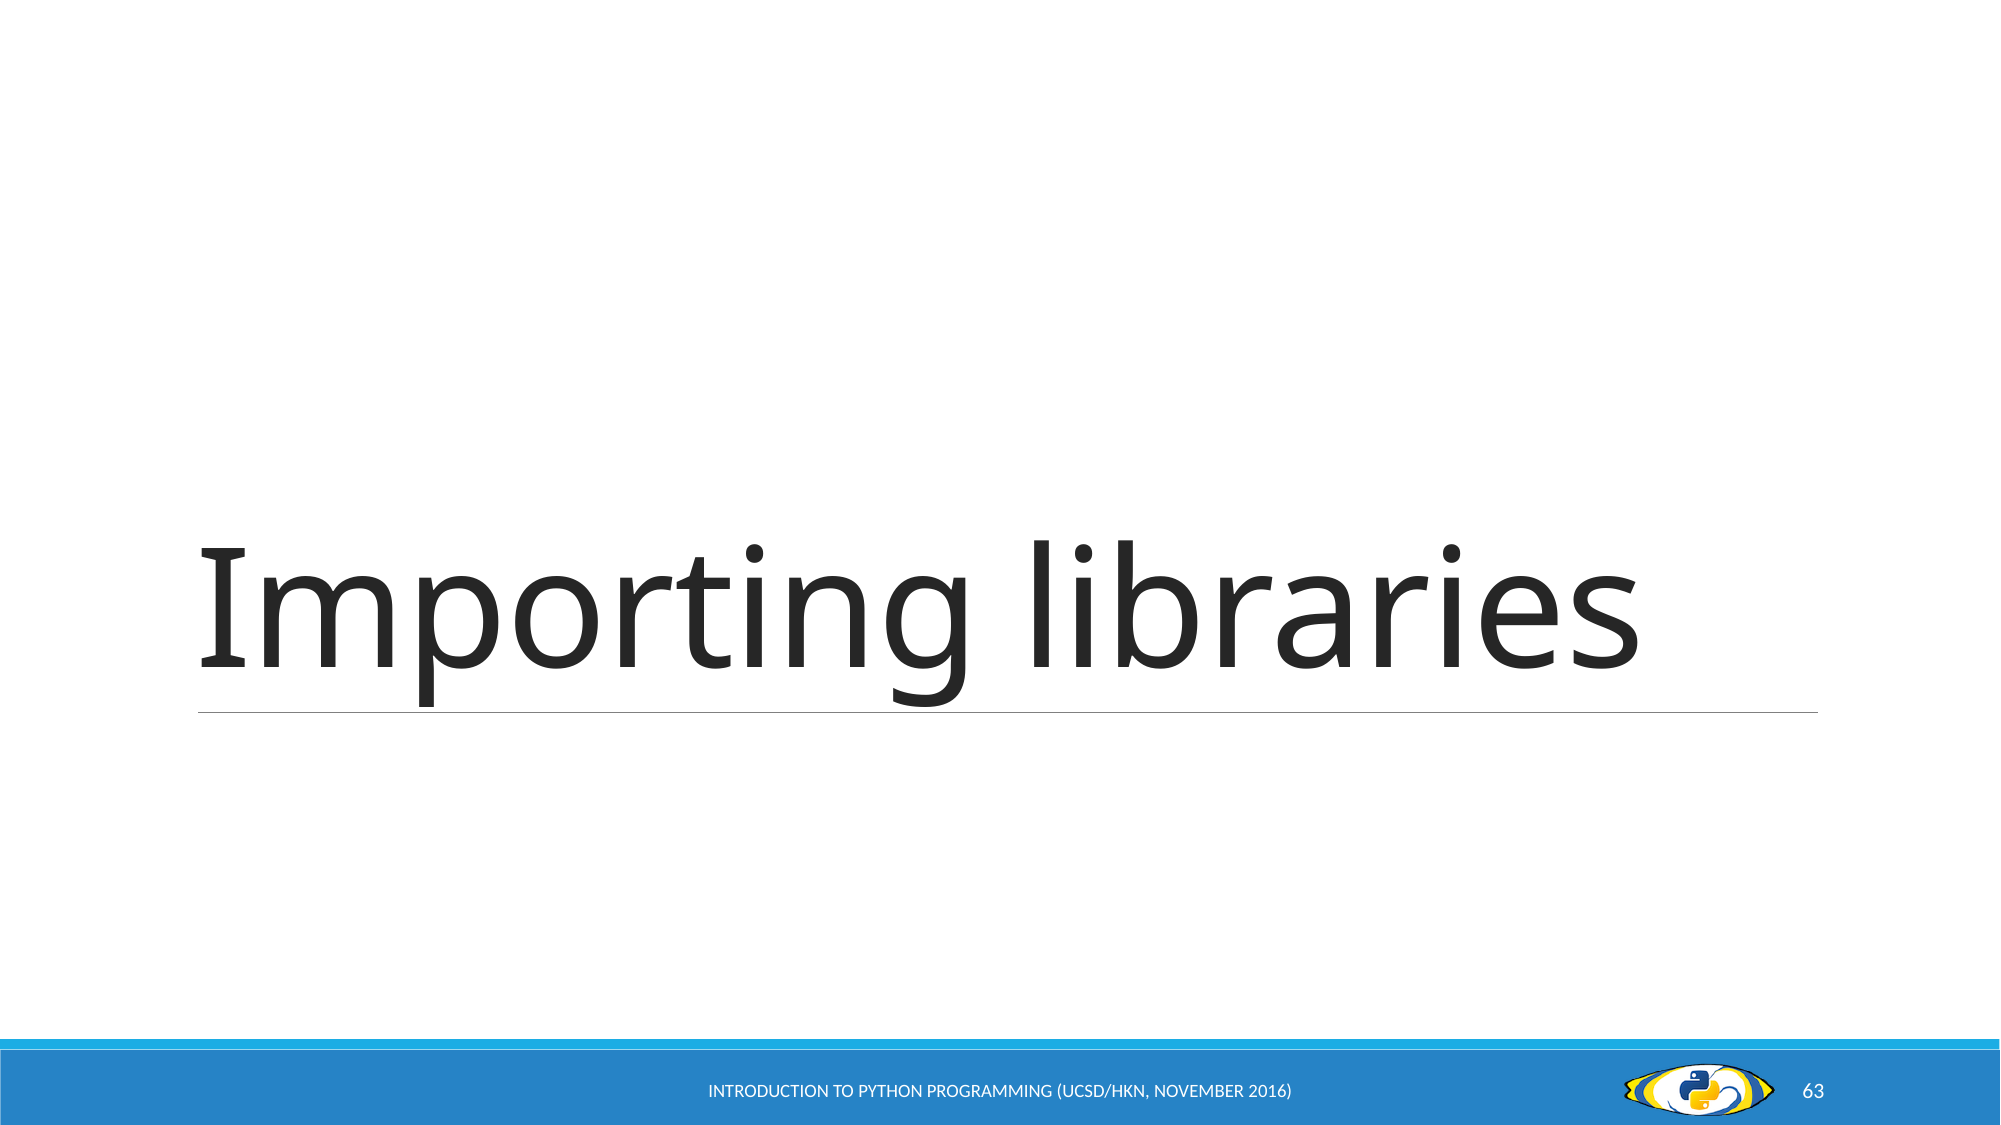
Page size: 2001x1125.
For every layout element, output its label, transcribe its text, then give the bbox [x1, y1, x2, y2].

slide_number 63 [1624, 1059, 1840, 1120]
footer Introduction to Python Programming (UCSD/HKN, November 2016) [604, 1059, 1396, 1120]
title Importing libraries [180, 124, 1830, 710]
